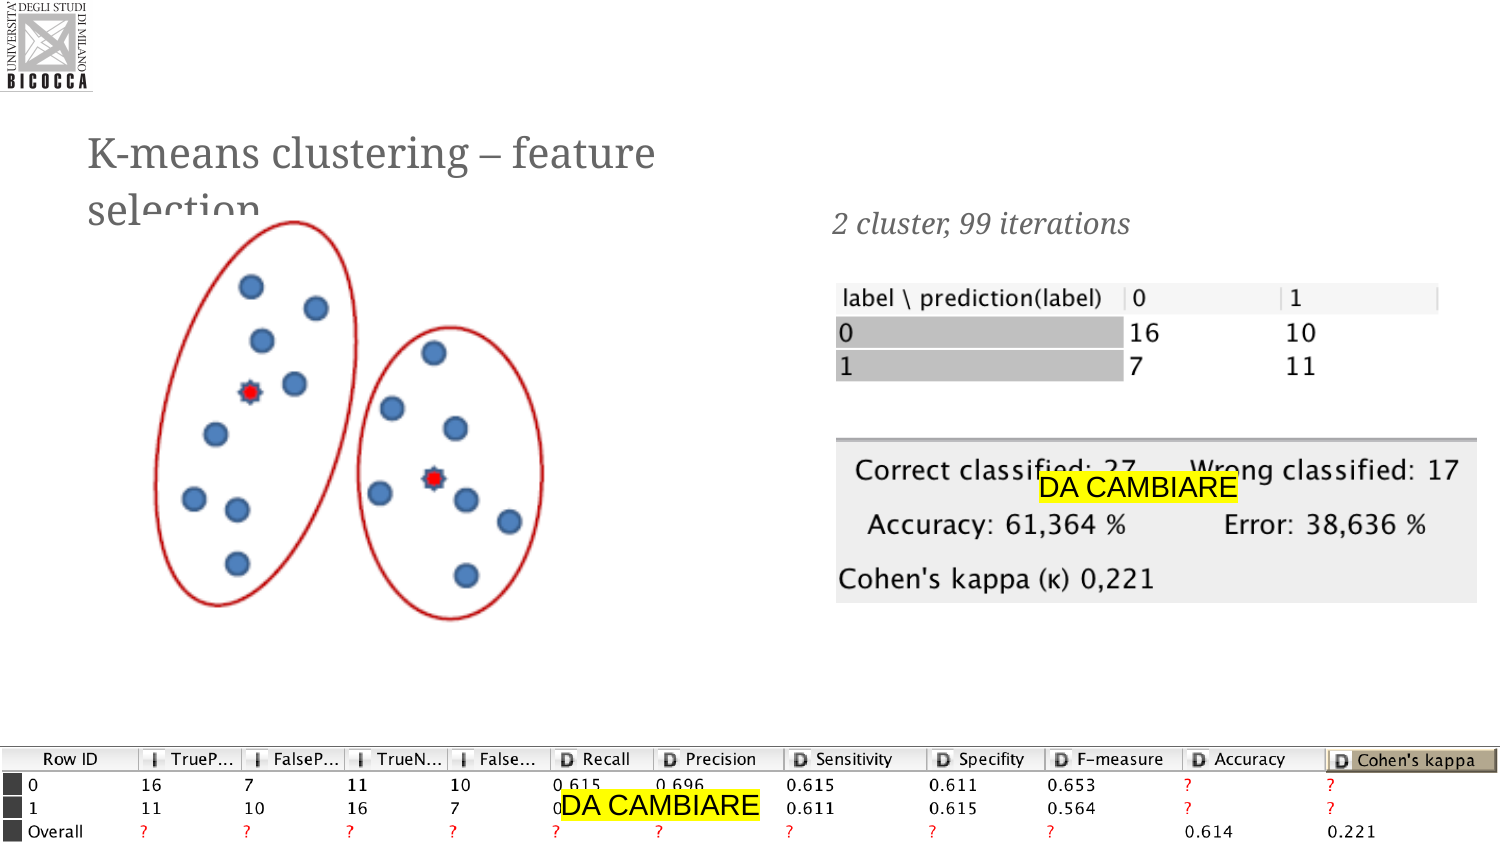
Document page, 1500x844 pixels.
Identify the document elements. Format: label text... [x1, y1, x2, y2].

text_box 2 cluster, 99 iterations [817, 163, 1449, 248]
text_box K-means clustering – feature selection [72, 103, 818, 744]
picture [836, 281, 1477, 603]
picture [0, 745, 1500, 844]
picture [143, 214, 554, 629]
picture [0, 0, 93, 92]
